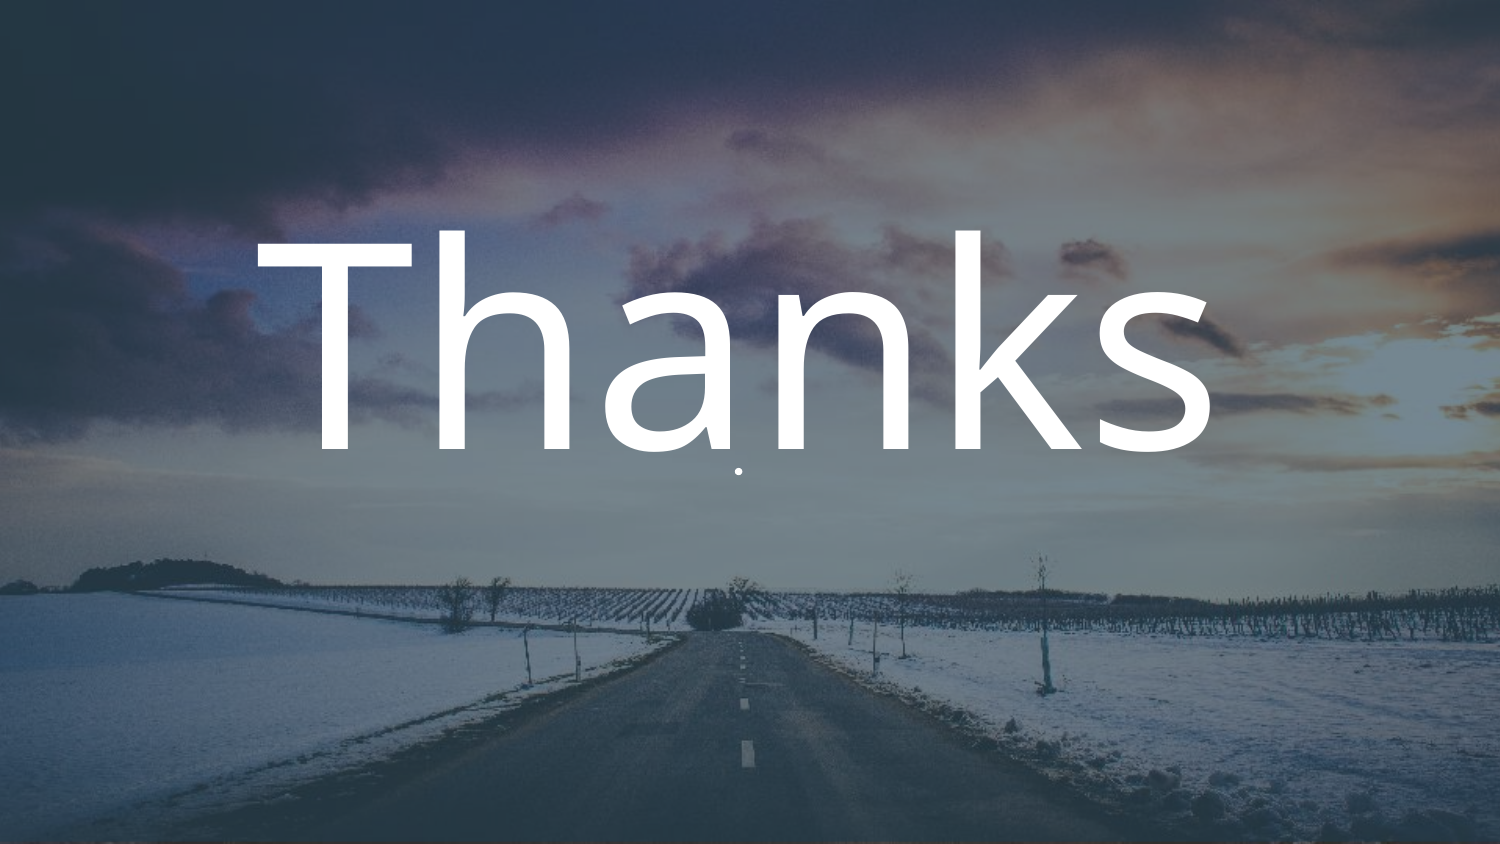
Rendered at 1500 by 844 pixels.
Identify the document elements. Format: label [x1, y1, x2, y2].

text_box [0, 0, 1500, 844]
text_box [394, 467, 1114, 476]
